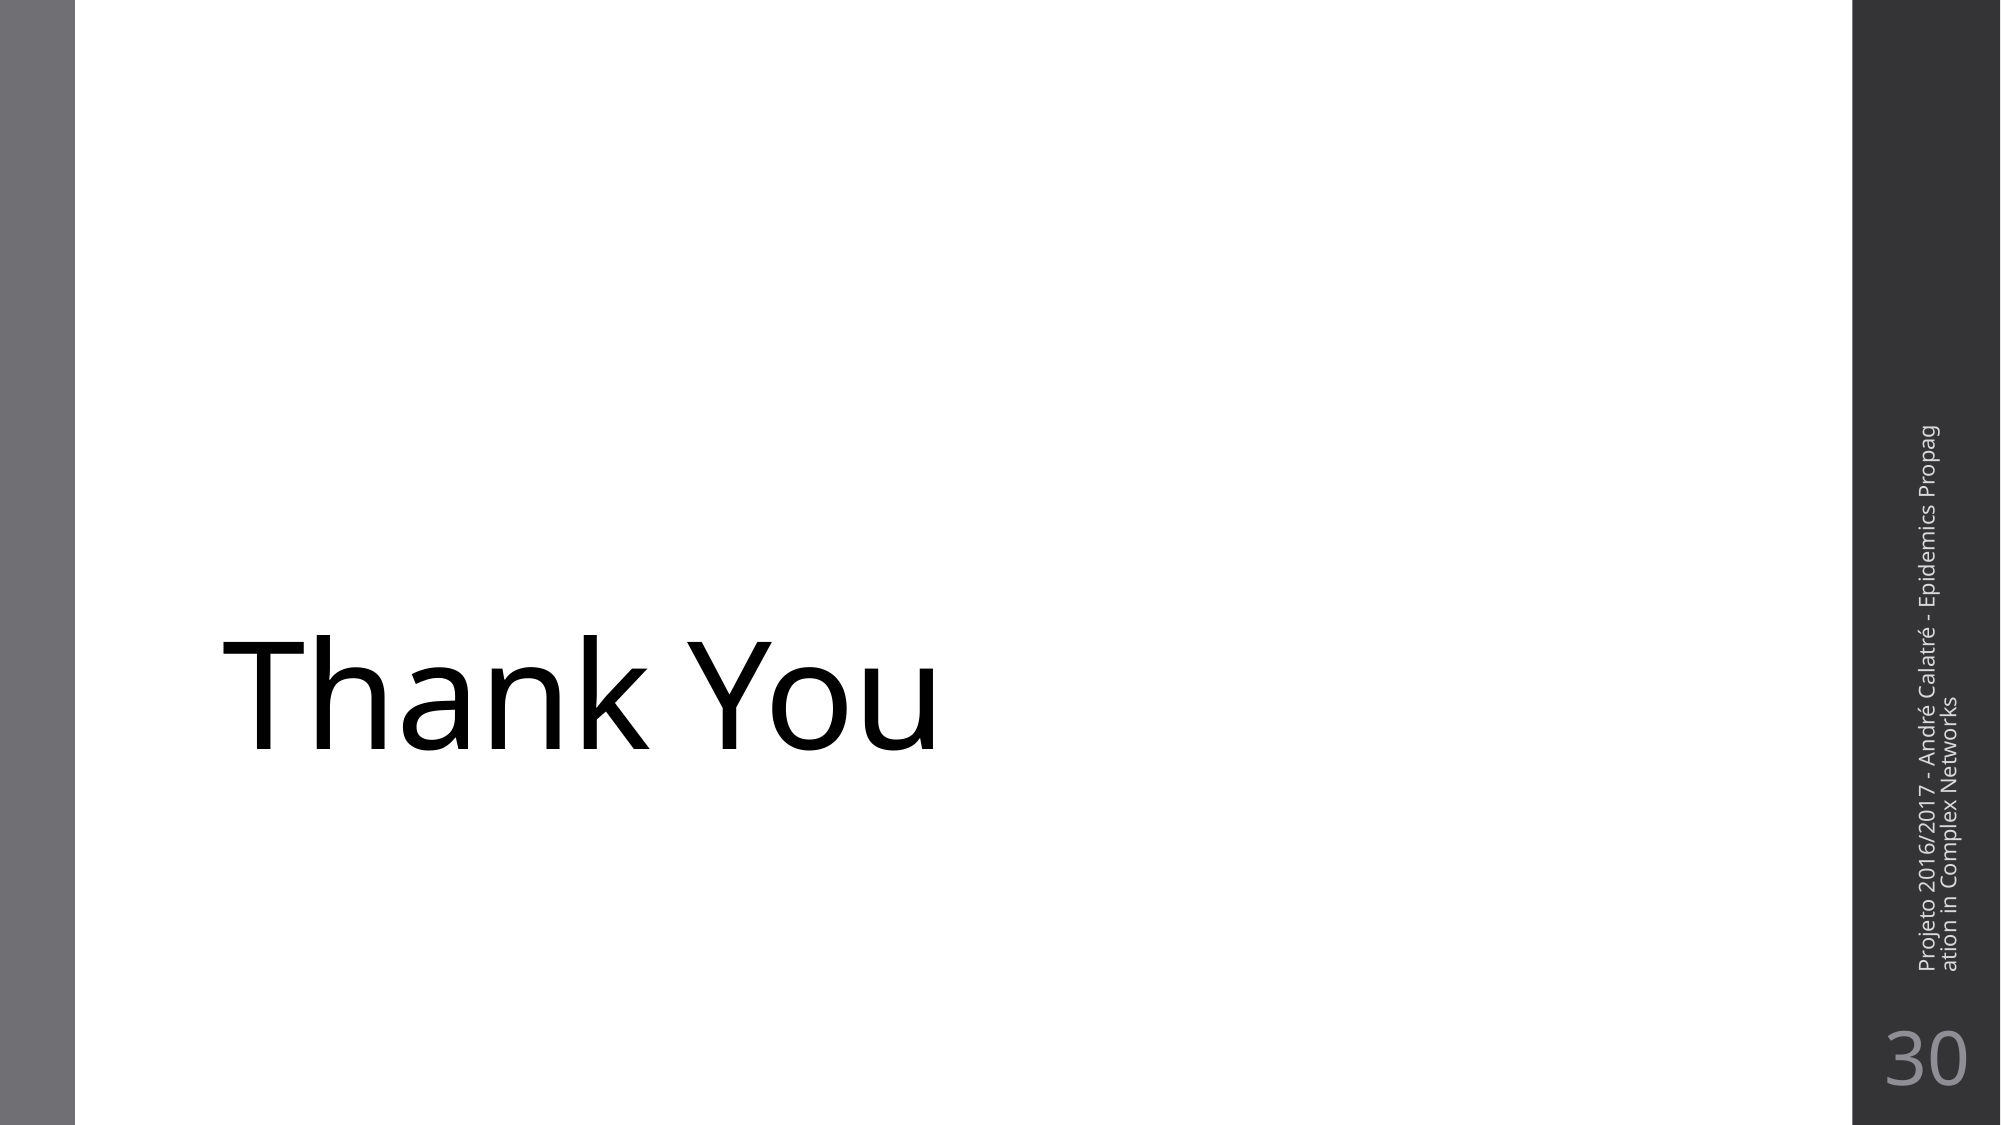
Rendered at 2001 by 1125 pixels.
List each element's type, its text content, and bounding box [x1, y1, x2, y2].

slide_number 30 [1852, 1012, 2000, 1110]
title Thank You [206, 124, 1752, 788]
footer Projeto 2016/2017 - André Calatré - Epidemics Propagation in Complex Networks [1897, 400, 1958, 988]
